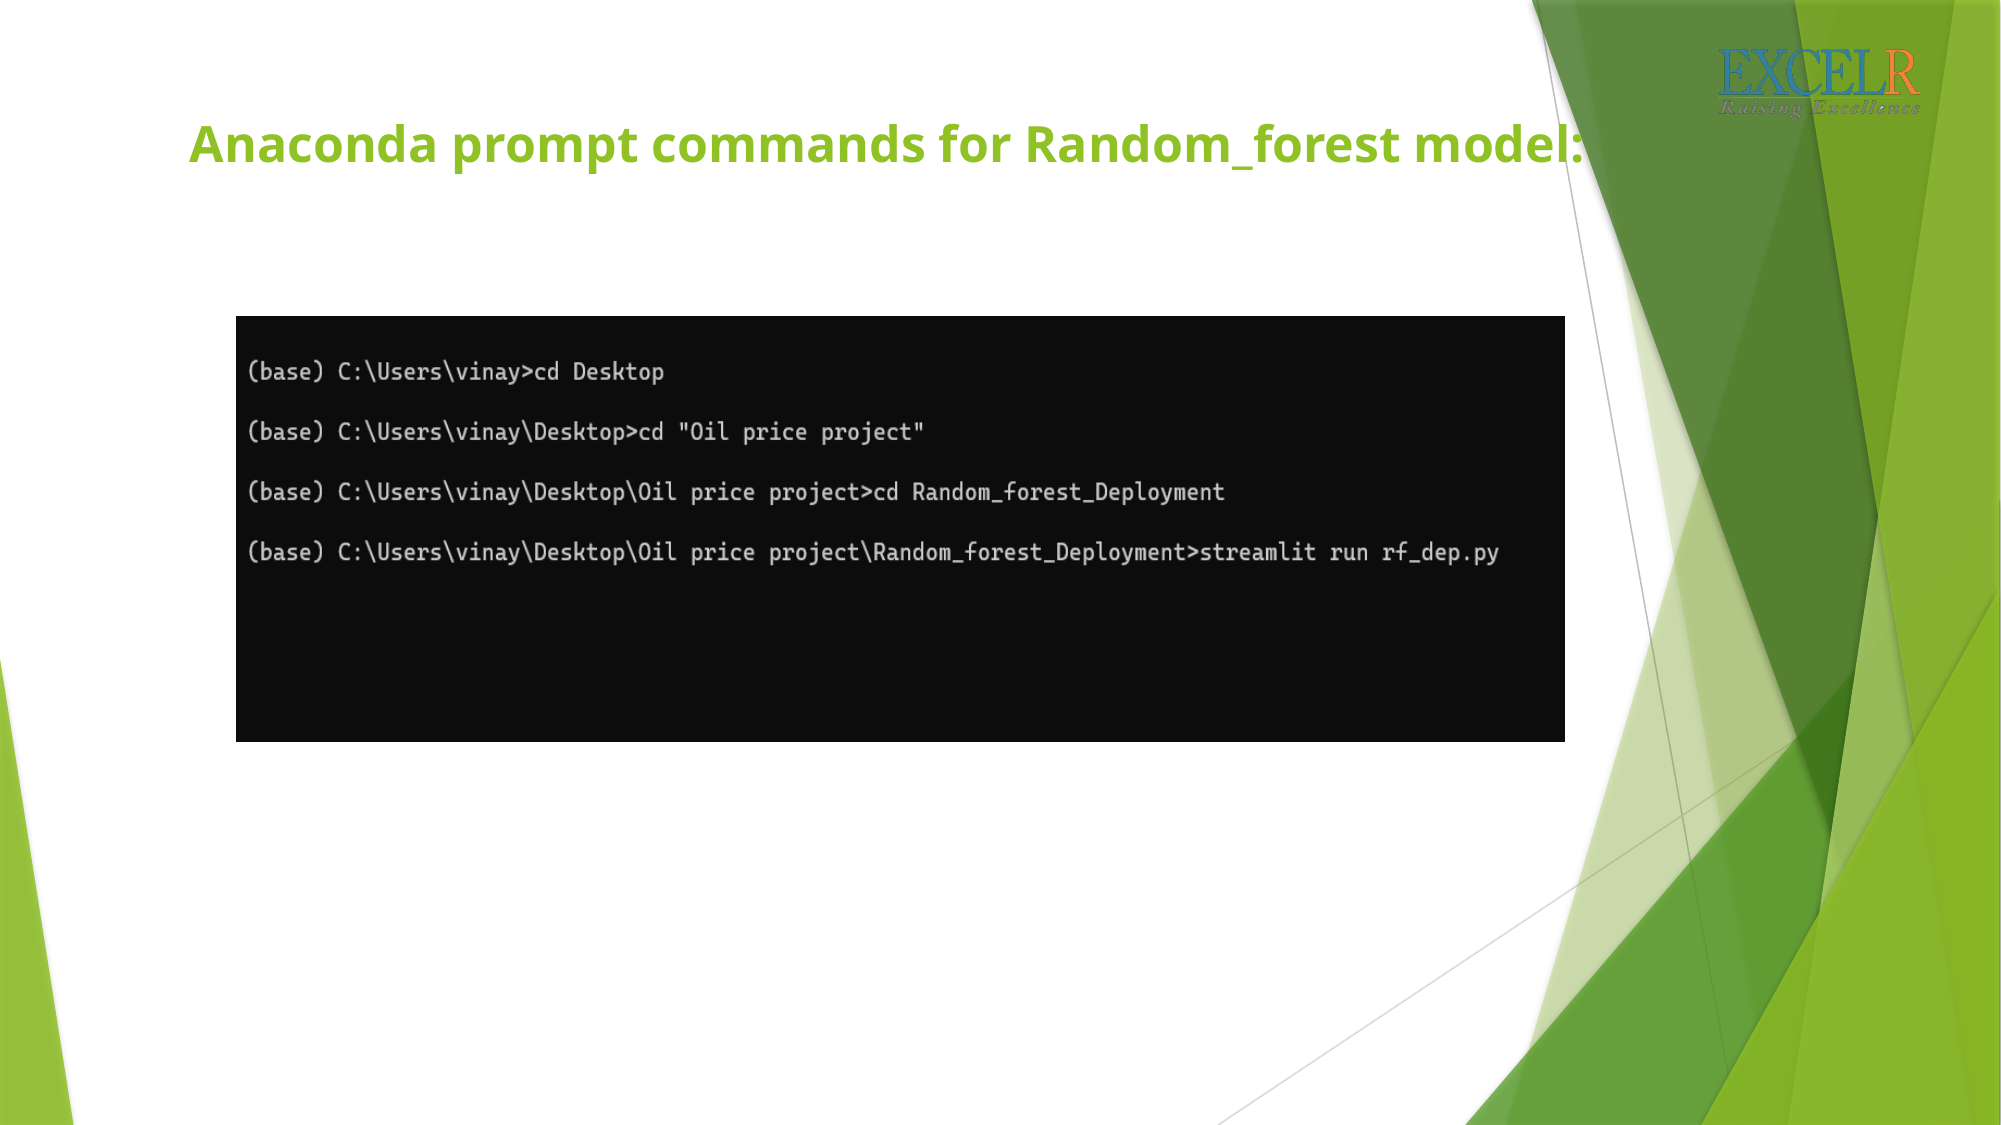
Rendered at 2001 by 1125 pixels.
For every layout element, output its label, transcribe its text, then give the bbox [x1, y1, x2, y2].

picture [235, 315, 1565, 742]
picture [1719, 49, 1920, 119]
title Anaconda prompt commands for Random_forest model: [174, 105, 1825, 244]
